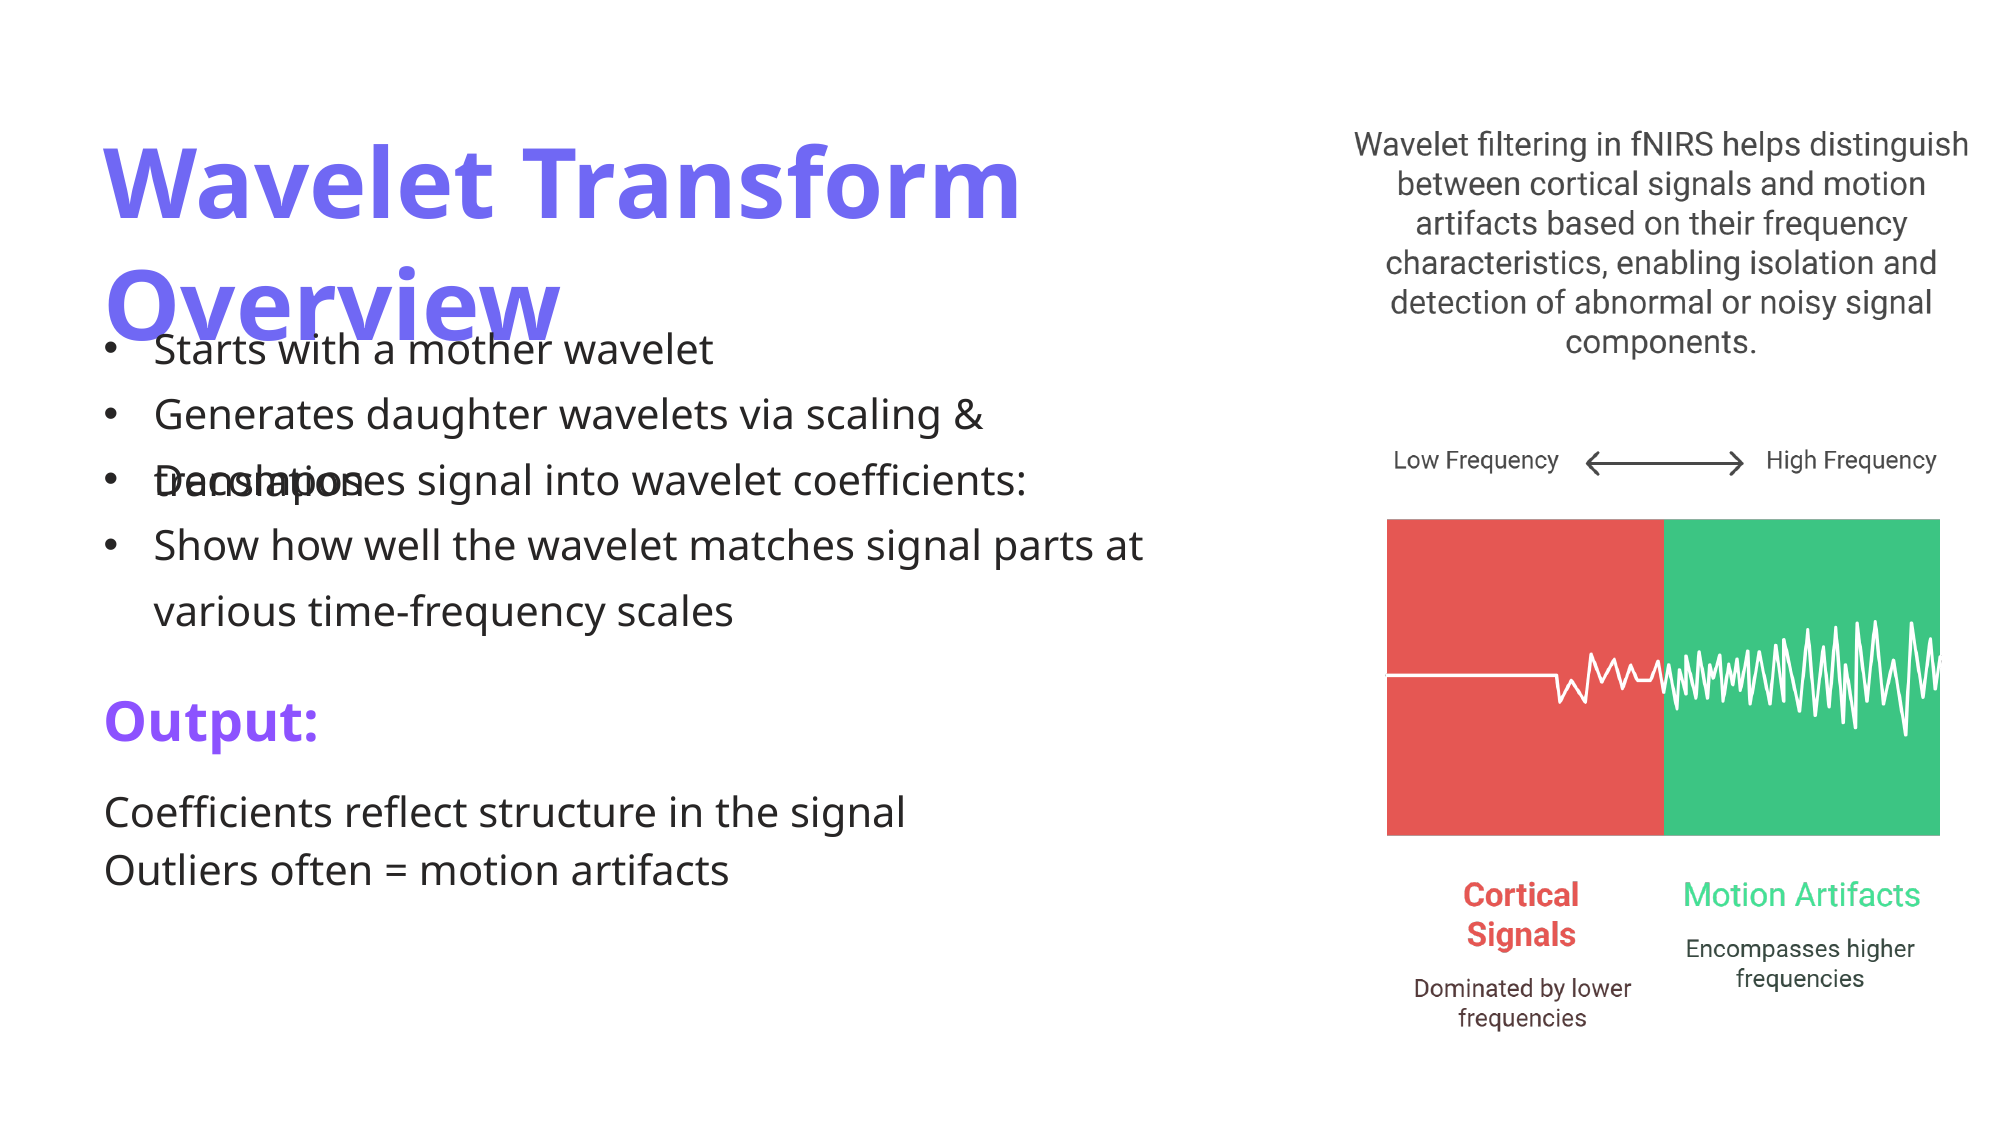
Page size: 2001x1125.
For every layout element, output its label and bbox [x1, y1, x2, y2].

picture [1307, 45, 2000, 1125]
text_box [103, 783, 1147, 840]
text_box [103, 129, 1307, 280]
text_box [103, 451, 1147, 511]
text_box [103, 319, 1147, 379]
text_box [103, 385, 1147, 445]
text_box [103, 516, 1147, 642]
text_box [103, 689, 494, 769]
text_box [103, 840, 1147, 900]
